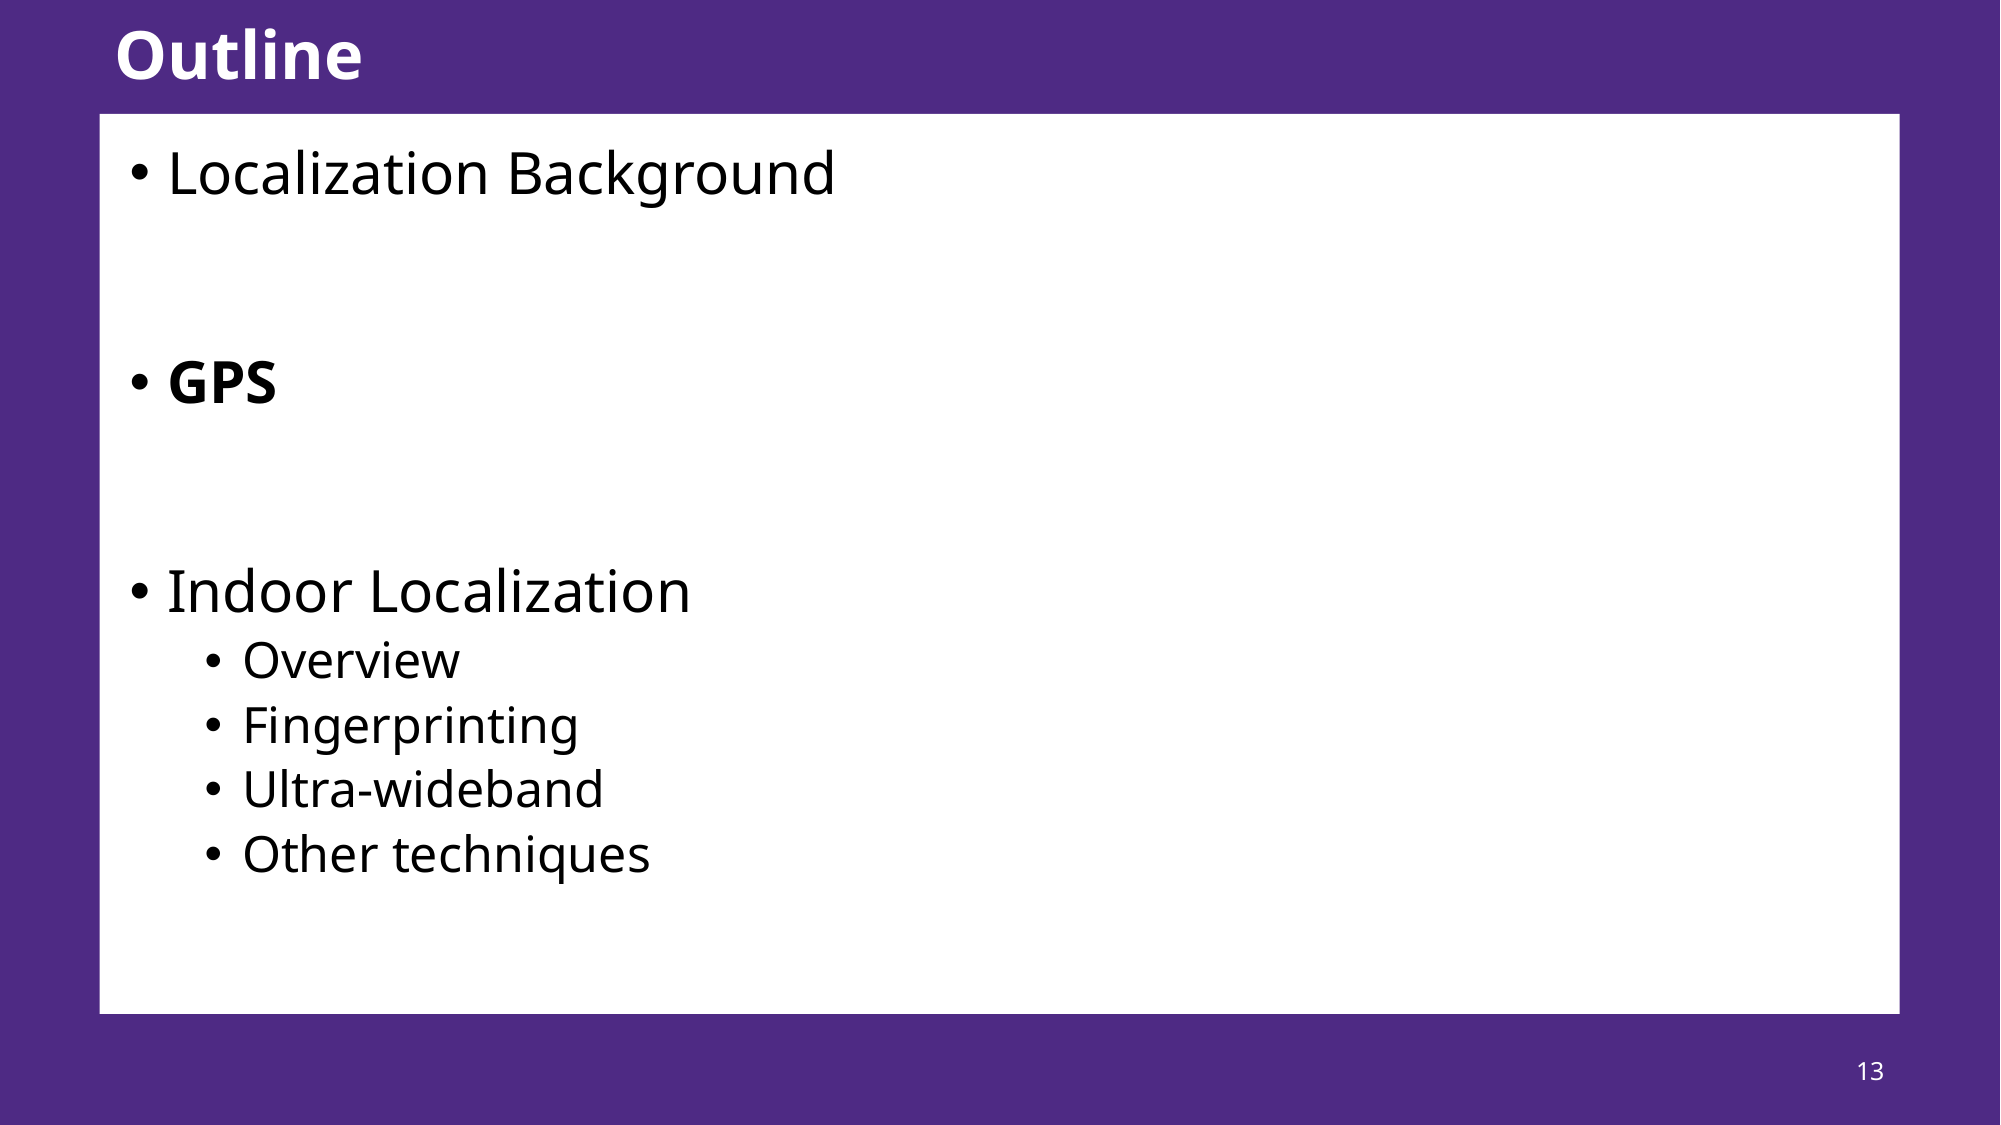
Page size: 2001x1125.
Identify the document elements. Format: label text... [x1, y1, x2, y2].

list Localization Background GPS Indoor Localization Overview Fingerprinting Ultra-wideband Other techniques [99, 114, 1900, 1014]
title Outline [99, 1, 1900, 114]
slide_number 13 [1749, 1042, 1900, 1103]
